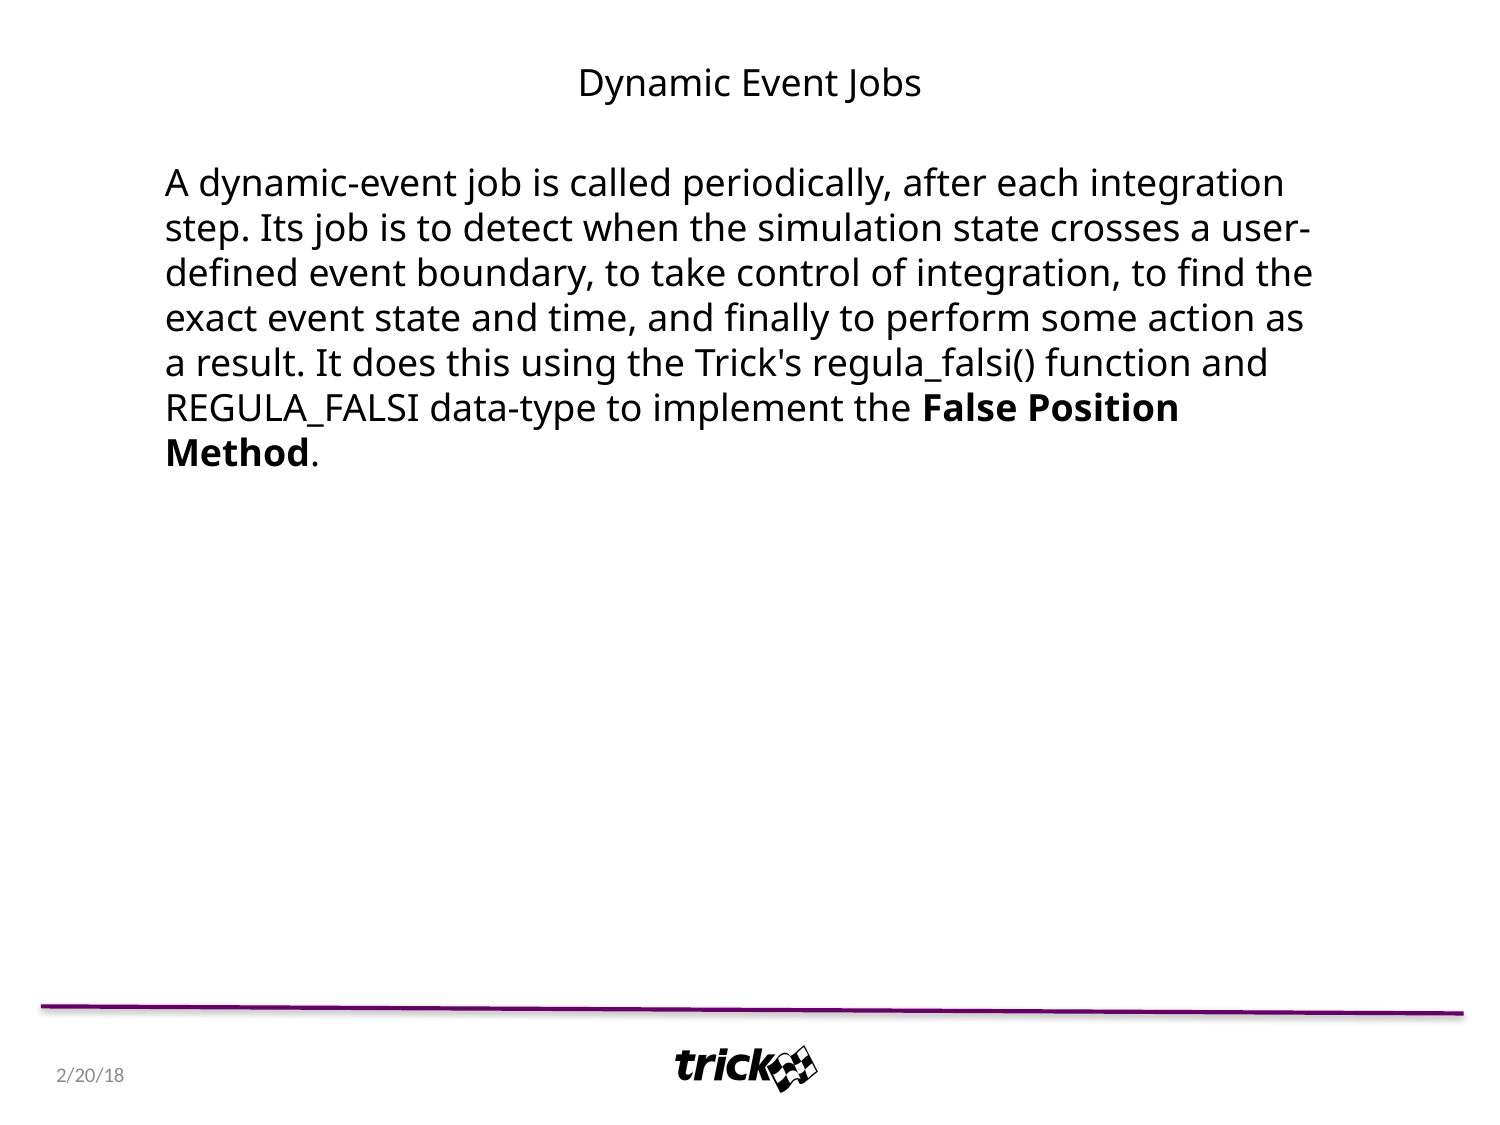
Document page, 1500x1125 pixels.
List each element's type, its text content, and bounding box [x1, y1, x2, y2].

text_box A dynamic-event job is called periodically, after each integration step. Its job is to detect when the simulation state crosses a user-defined event boundary, to take control of integration, to find the exact event state and time, and finally to perform some action as a result. It does this using the Trick's regula_falsi() function and REGULA_FALSI data-type to implement the False Position Method. [149, 151, 1350, 482]
picture [675, 1045, 818, 1093]
text_box Dynamic Event Jobs [0, 51, 1500, 112]
